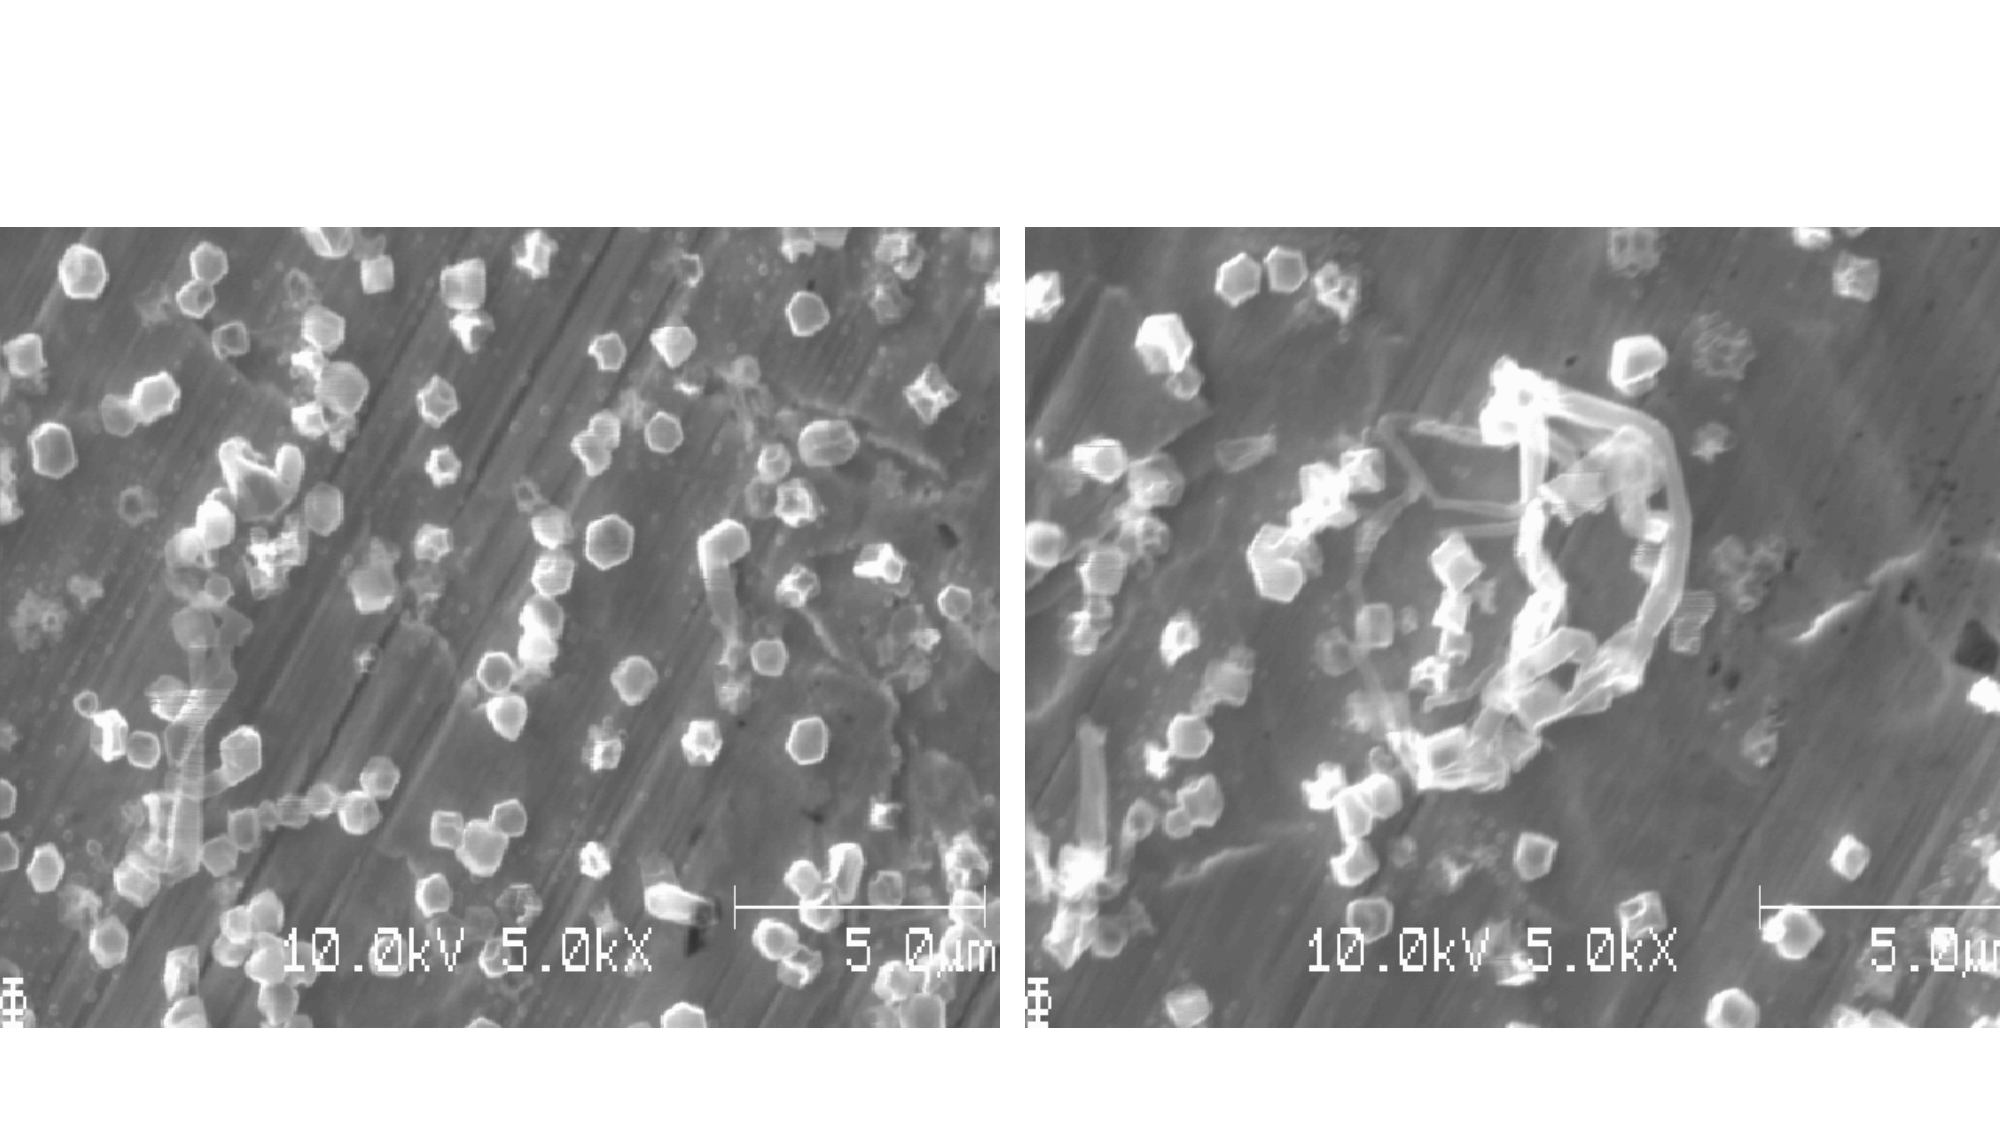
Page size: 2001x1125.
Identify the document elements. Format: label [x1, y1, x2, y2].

picture [1024, 227, 2000, 1029]
picture [0, 227, 1000, 1029]
